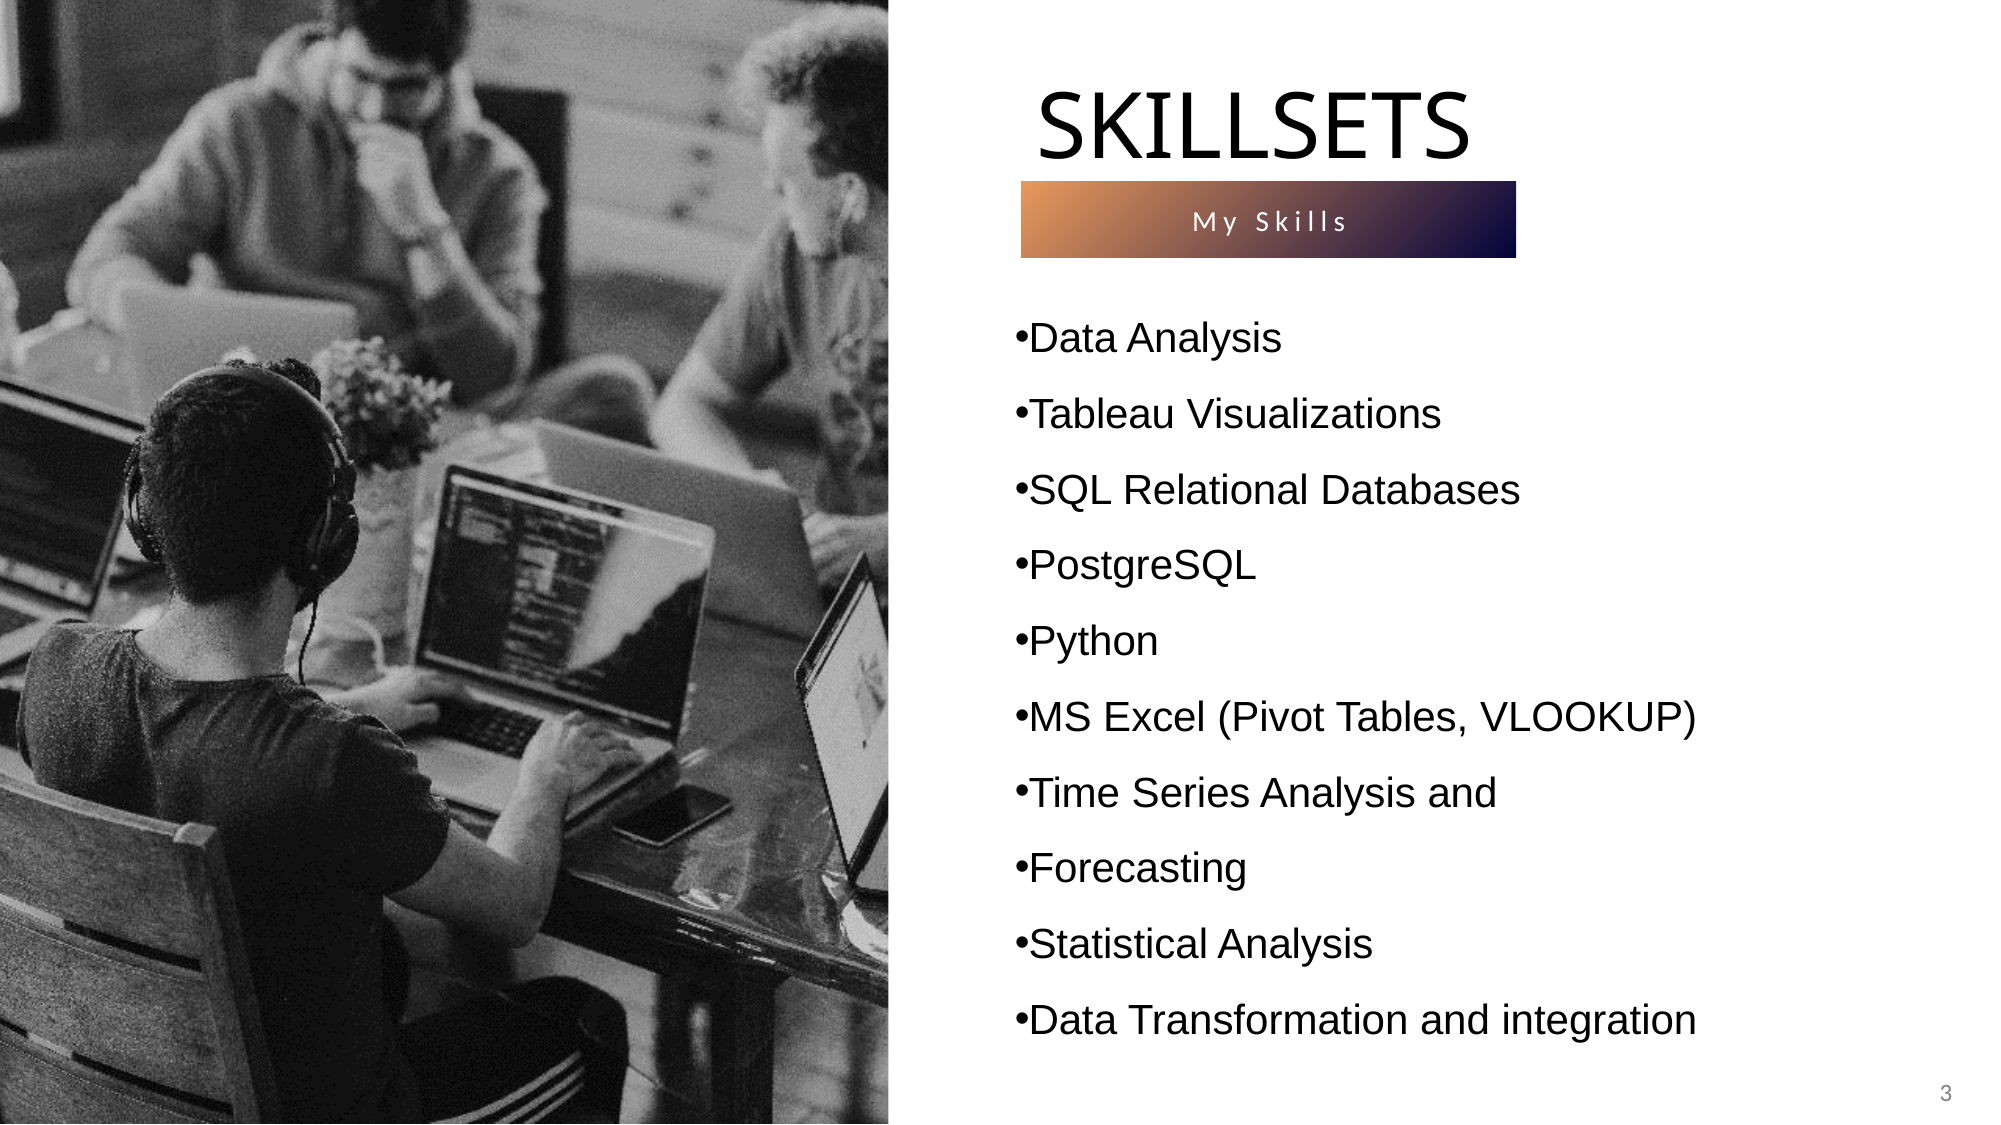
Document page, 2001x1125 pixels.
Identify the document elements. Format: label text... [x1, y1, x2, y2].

picture [0, 0, 889, 1124]
title Skillsets [1021, 4, 1989, 149]
slide_number 3 [1894, 1061, 1968, 1121]
list My Skills [1021, 181, 1517, 258]
list Data Analysis Tableau Visualizations SQL Relational Databases PostgreSQL Python MS Excel (Pivot Tables, VLOOKUP) Time Series Analysis and Forecasting Statistical Analysis Data Transformation and integration [999, 278, 1763, 1061]
